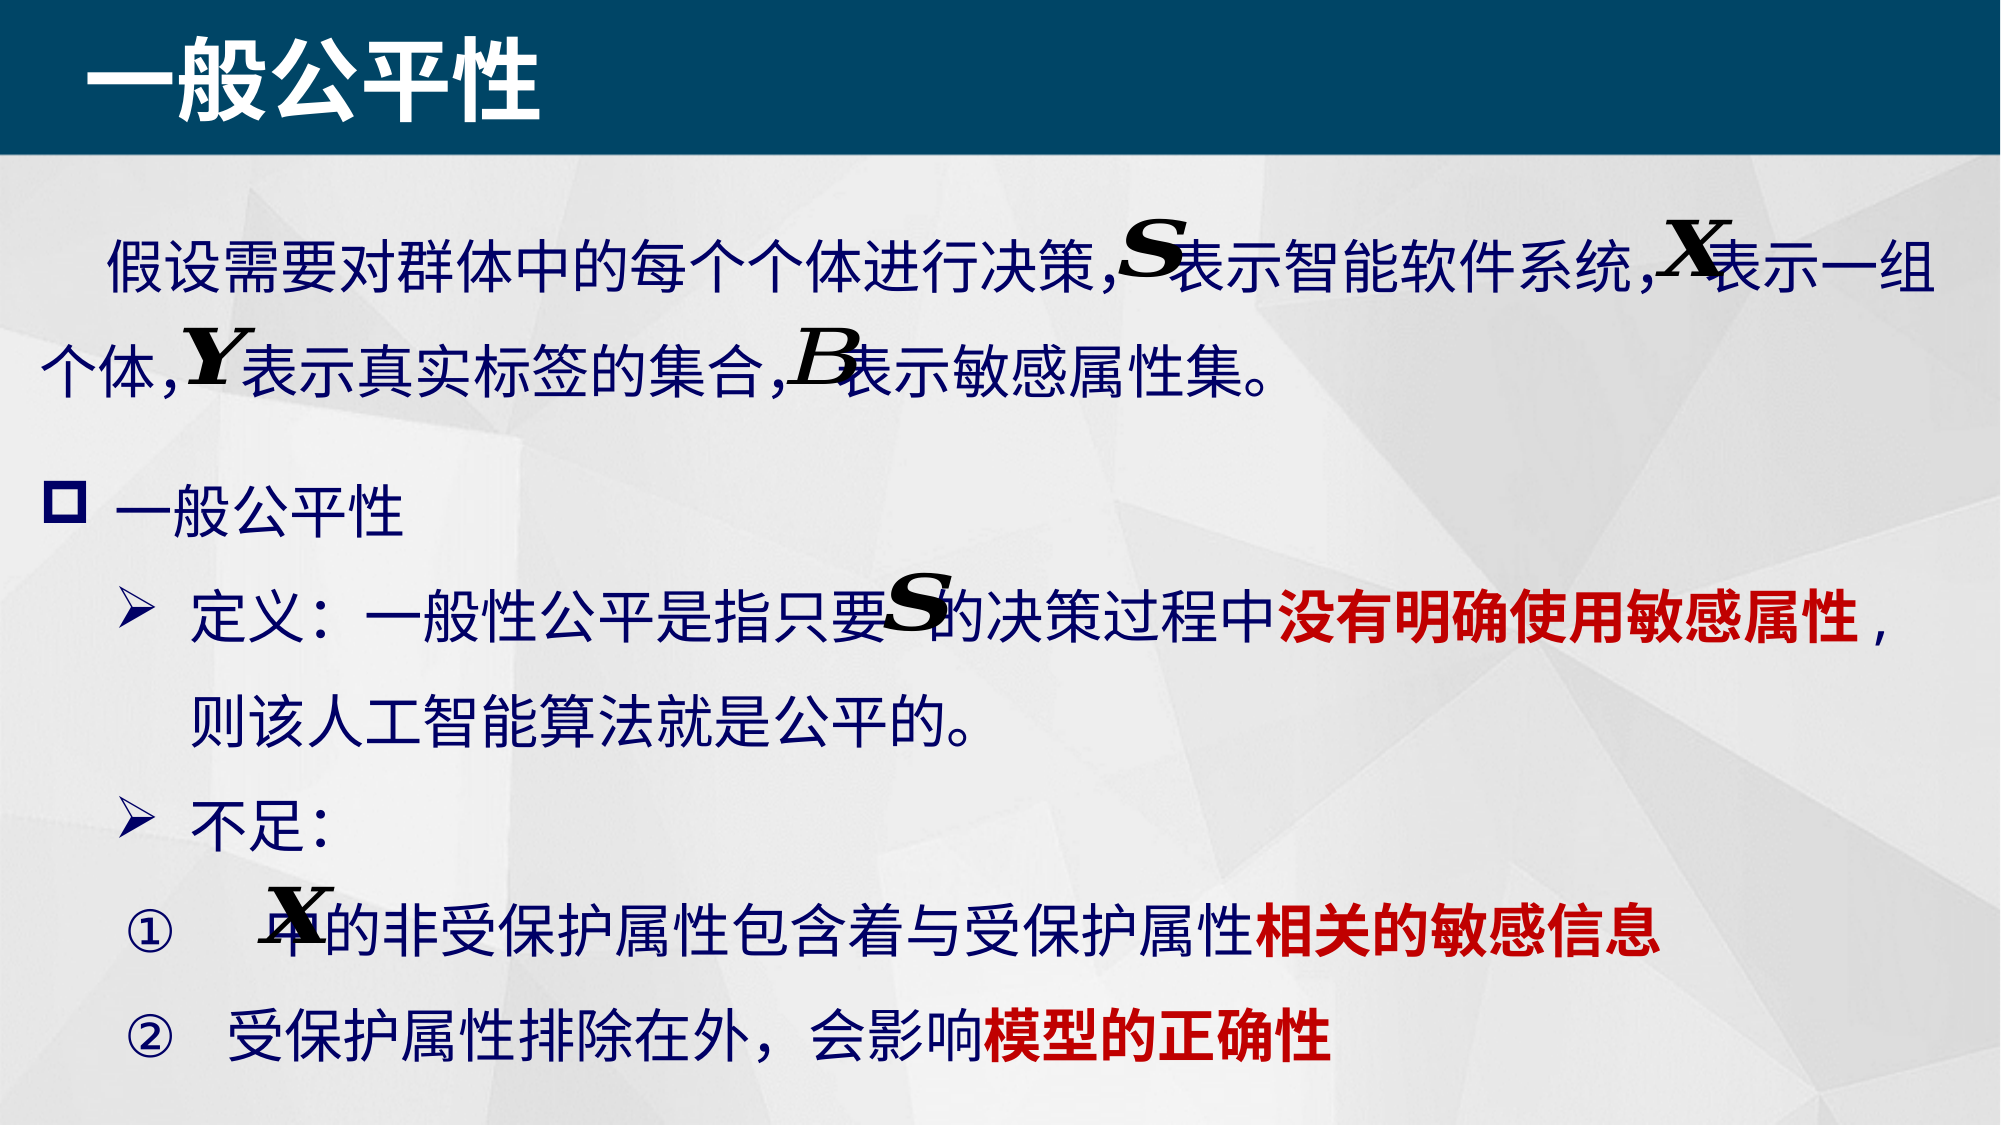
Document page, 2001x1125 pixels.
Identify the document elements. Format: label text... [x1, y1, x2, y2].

picture [0, 155, 2001, 1125]
text_box 一般公平性 [70, 15, 1688, 140]
text_box 假设需要对群体中的每个个体进行决策， 表示智能软件系统， 表示一组个体， 表示真实标签的集合， 表示敏感属性集。 一般公平性 定义：一般性公平是指只要 的决策过程中没有明确使用敏感属性, 则该人工智能算法就是公平的。 不足： 中的非受保护属性包含着与受保护属性相关的敏感信息 受保护属性排除在外，会影响模型的正确性 [24, 187, 1976, 1077]
